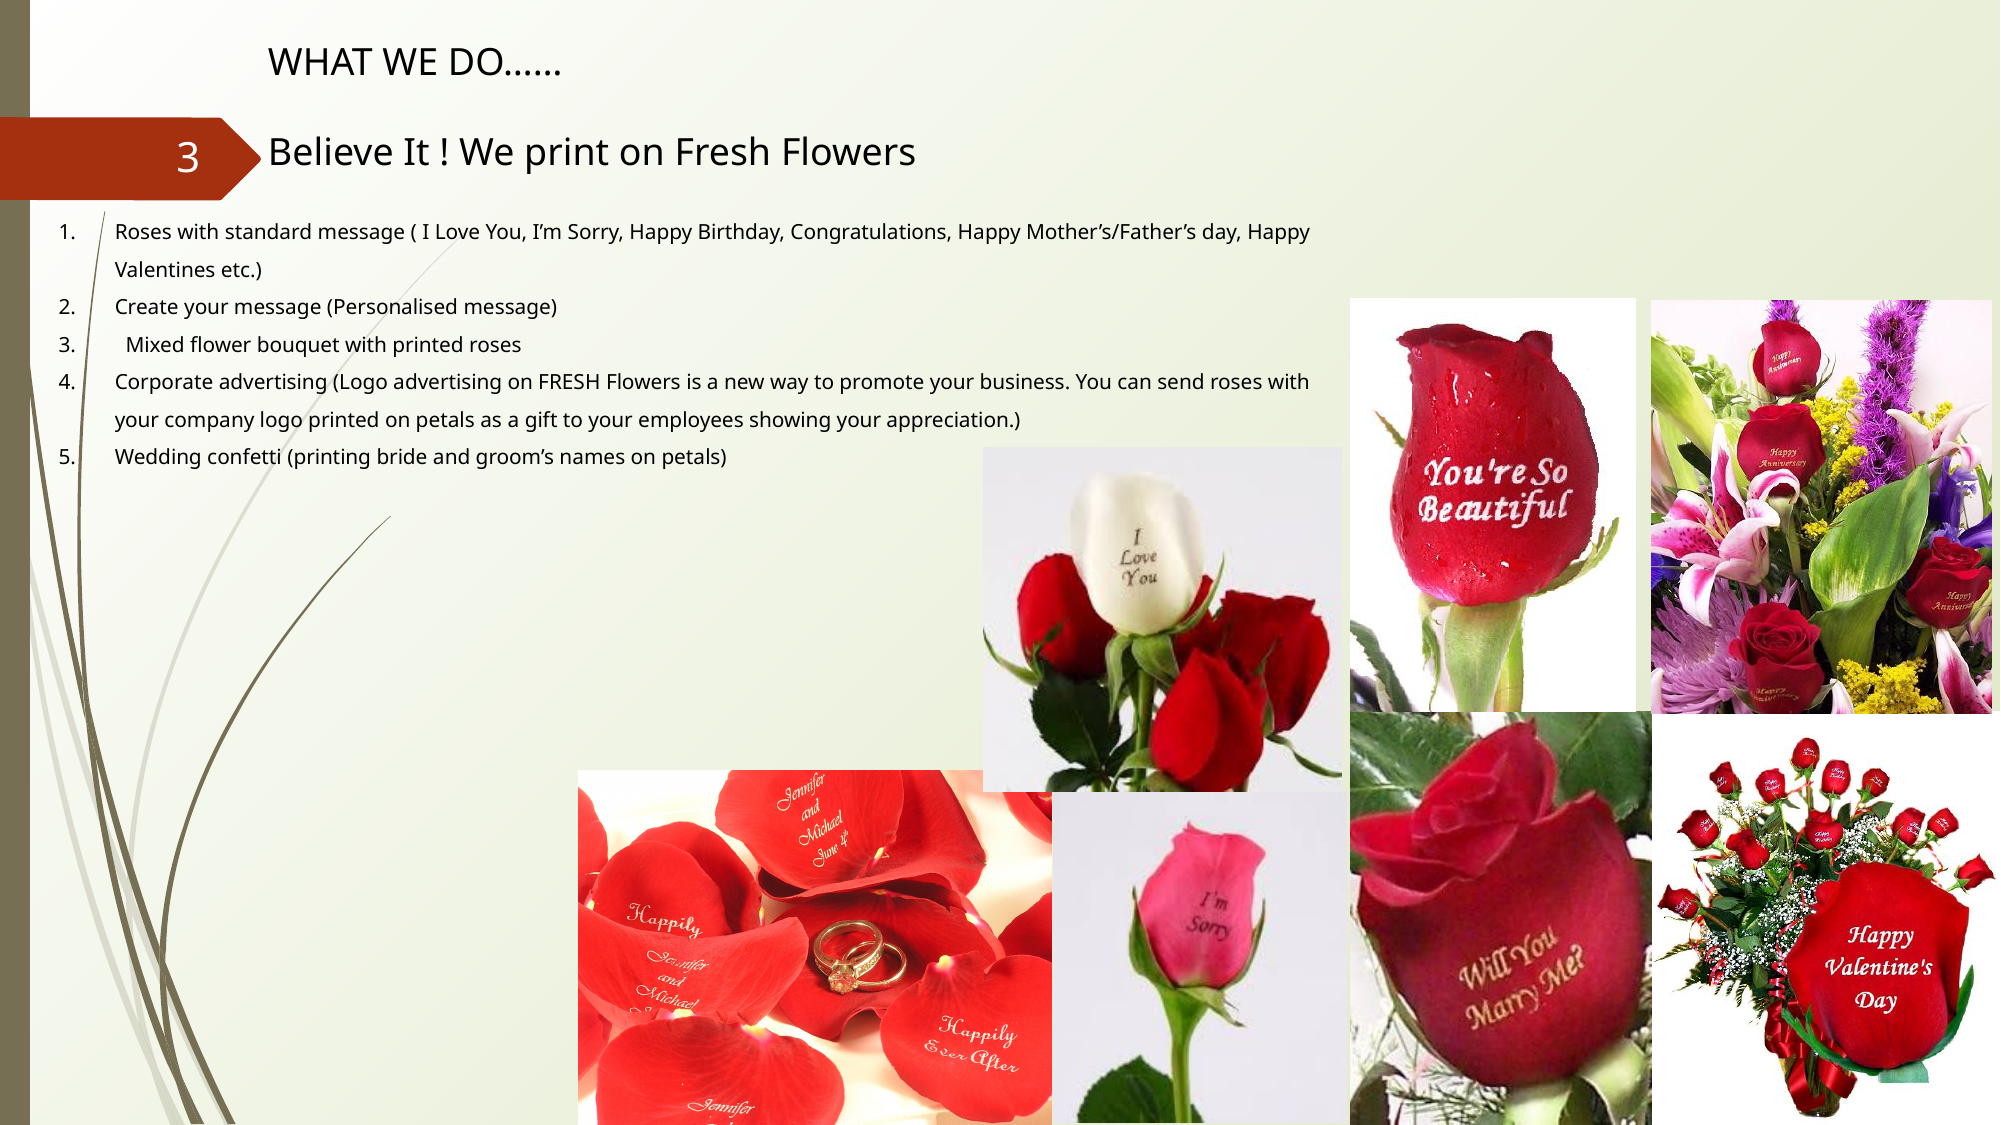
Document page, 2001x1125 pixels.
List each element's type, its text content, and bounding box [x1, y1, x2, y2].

slide_number ‹#› [87, 129, 216, 190]
picture [1350, 297, 2000, 1125]
text_box WHAT WE DO…… Believe It ! We print on Fresh Flowers [252, 30, 962, 199]
text_box Roses with standard message ( I Love You, I’m Sorry, Happy Birthday, Congratulations, Happy Mother’s/Father’s day, Happy Valentines etc.) Create your message (Personalised message) Mixed flower bouquet with printed roses Corporate advertising (Logo advertising on FRESH Flowers is a new way to promote your business. You can send roses with your company logo printed on petals as a gift to your employees showing your appreciation.) Wedding confetti (printing bride and groom’s names on petals) [43, 199, 1351, 555]
picture [578, 447, 1348, 1125]
